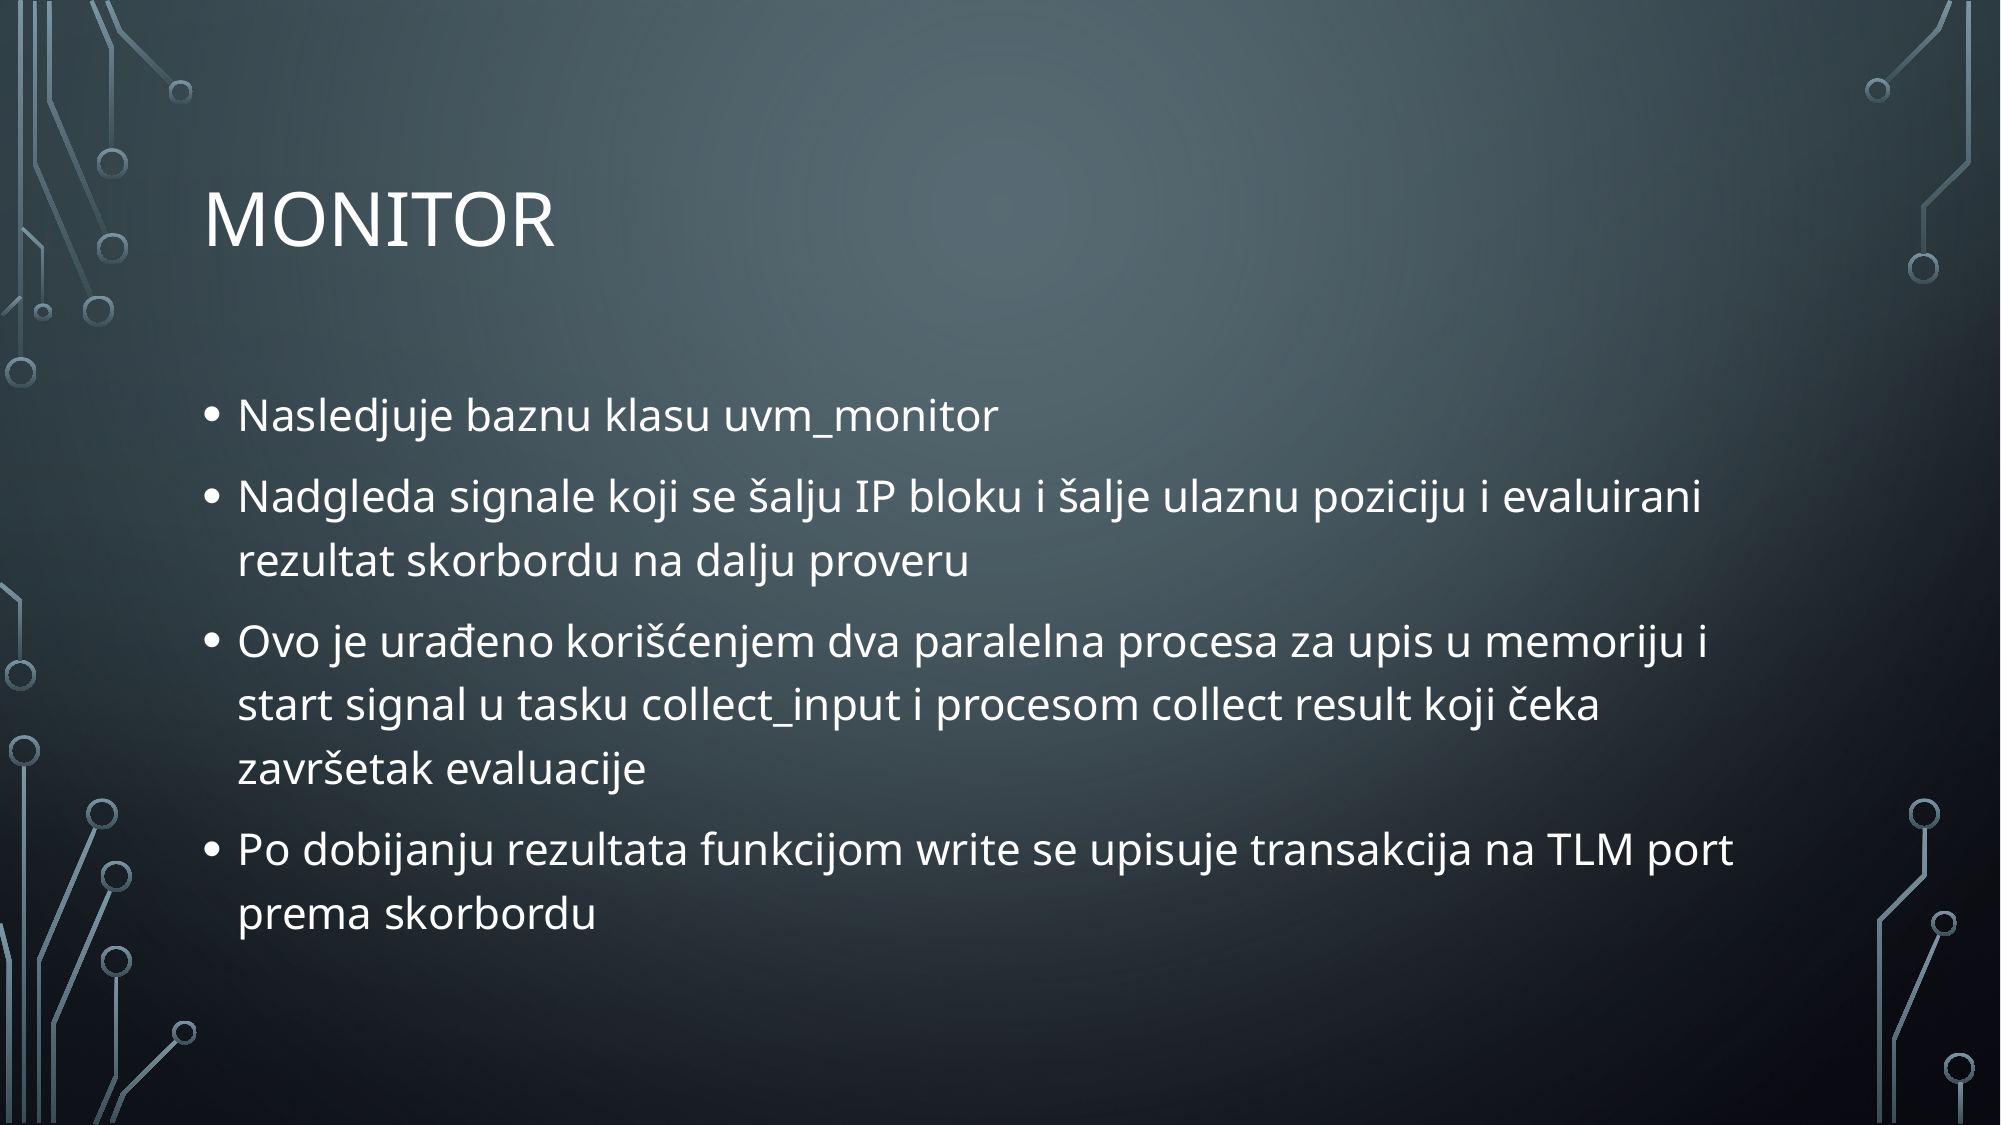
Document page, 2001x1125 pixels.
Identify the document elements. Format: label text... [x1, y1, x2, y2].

list Nasledjuje baznu klasu uvm_monitor Nadgleda signale koji se šalju IP bloku i šalje ulaznu poziciju i evaluirani rezultat skorbordu na dalju proveru Ovo je urađeno korišćenjem dva paralelna procesa za upis u memoriju i start signal u tasku collect_input i procesom collect result koji čeka završetak evaluacije Po dobijanju rezultata funkcijom write se upisuje transakcija na TLM port prema skorbordu [187, 369, 1813, 950]
title Monitor [187, 101, 1813, 344]
